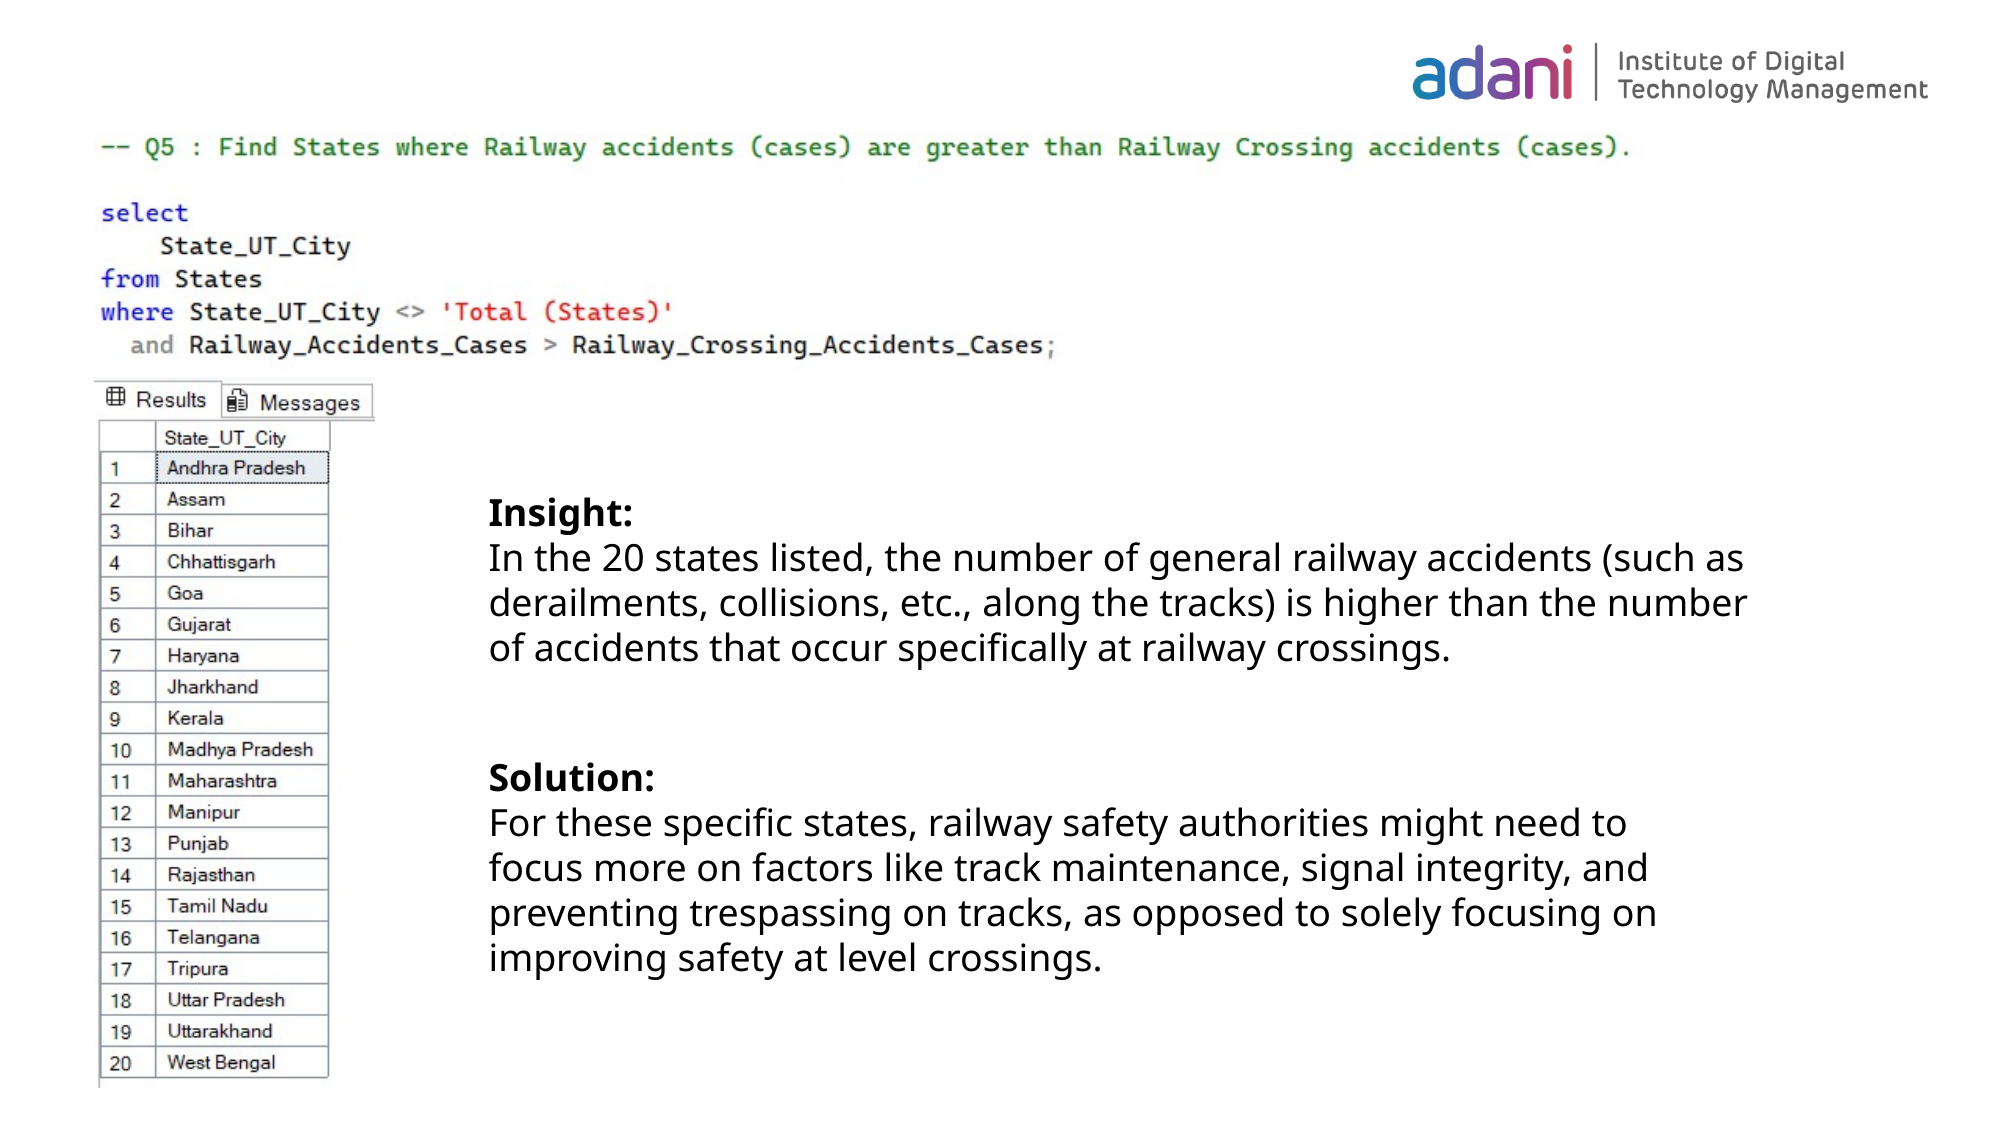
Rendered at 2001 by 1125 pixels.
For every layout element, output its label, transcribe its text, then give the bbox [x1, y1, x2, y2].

text_box Insight: In the 20 states listed, the number of general railway accidents (such as derailments, collisions, etc., along the tracks) is higher than the number of accidents that occur specifically at railway crossings. [473, 481, 1777, 677]
picture [1412, 42, 1928, 103]
picture [94, 132, 1674, 1088]
text_box Solution: For these specific states, railway safety authorities might need to focus more on factors like track maintenance, signal integrity, and preventing trespassing on tracks, as opposed to solely focusing on improving safety at level crossings. [473, 747, 1725, 987]
